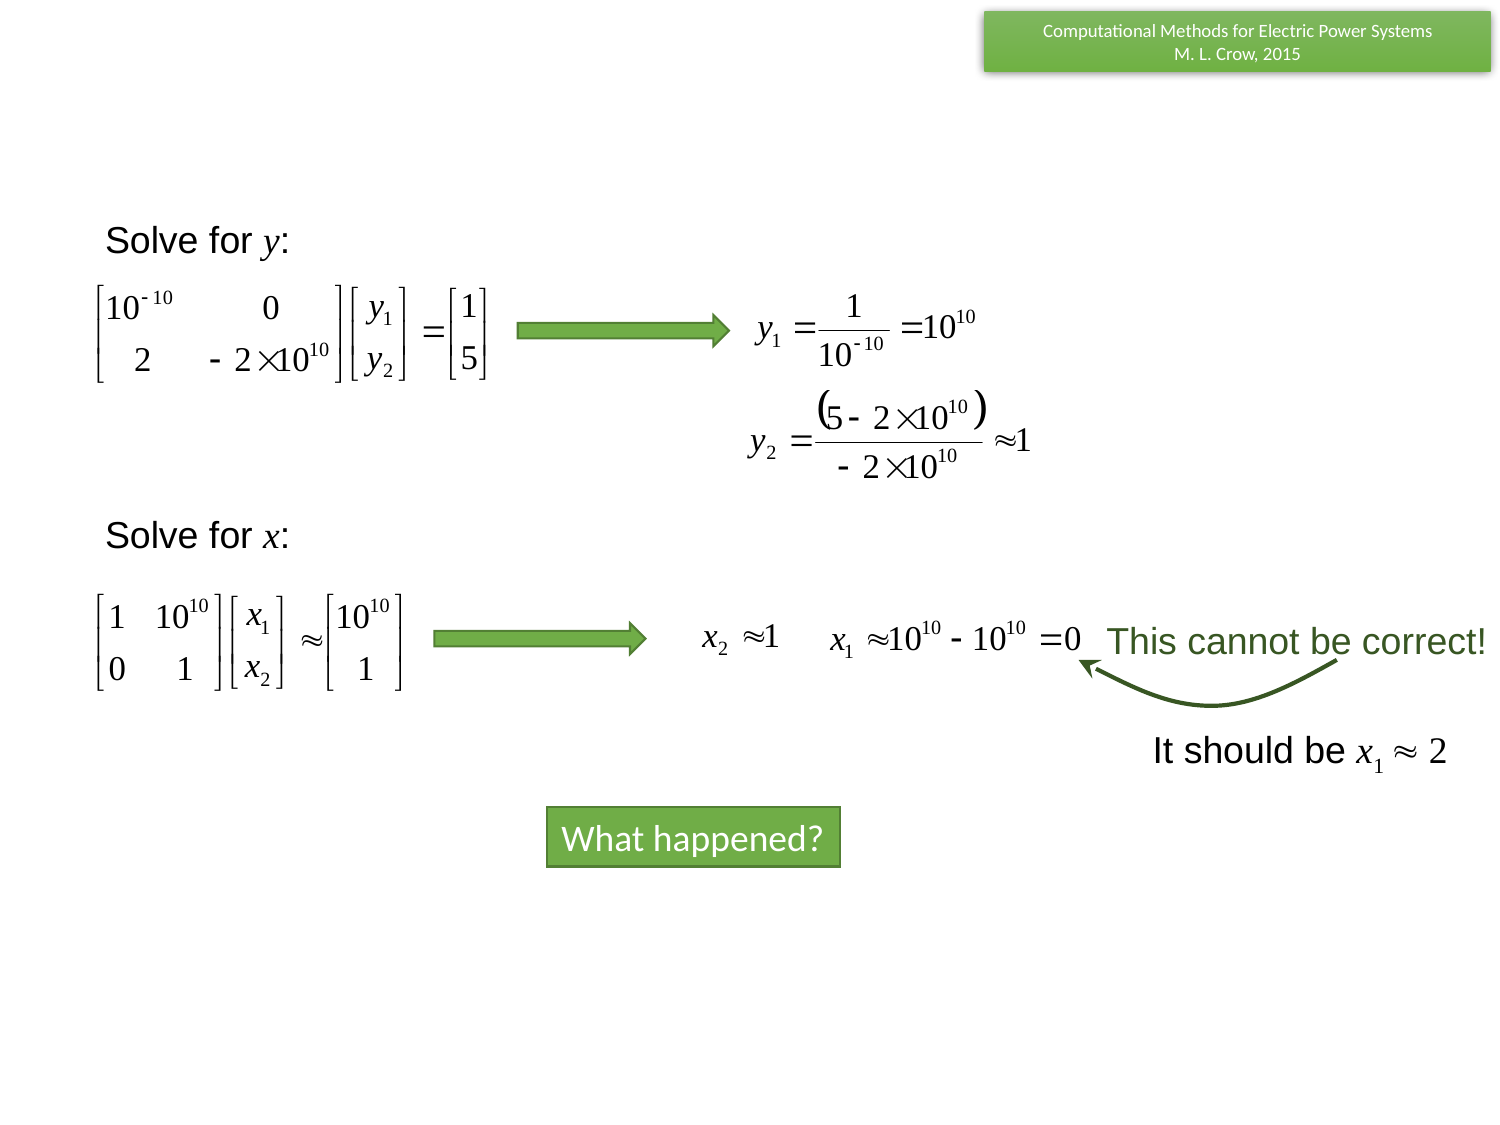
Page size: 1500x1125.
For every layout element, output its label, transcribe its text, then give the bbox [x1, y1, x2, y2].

text_box What happened? [546, 806, 841, 868]
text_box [89, 587, 414, 698]
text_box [741, 390, 1035, 486]
text_box Solve for x: [90, 503, 306, 564]
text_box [695, 612, 783, 662]
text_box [89, 279, 498, 390]
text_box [823, 612, 1088, 665]
text_box [1082, 659, 1338, 707]
text_box This cannot be correct! [1091, 610, 1500, 670]
text_box [516, 312, 731, 349]
text_box Solve for y: [90, 209, 306, 269]
text_box It should be x1  2 [1137, 719, 1473, 785]
text_box [433, 620, 647, 657]
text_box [748, 283, 984, 374]
